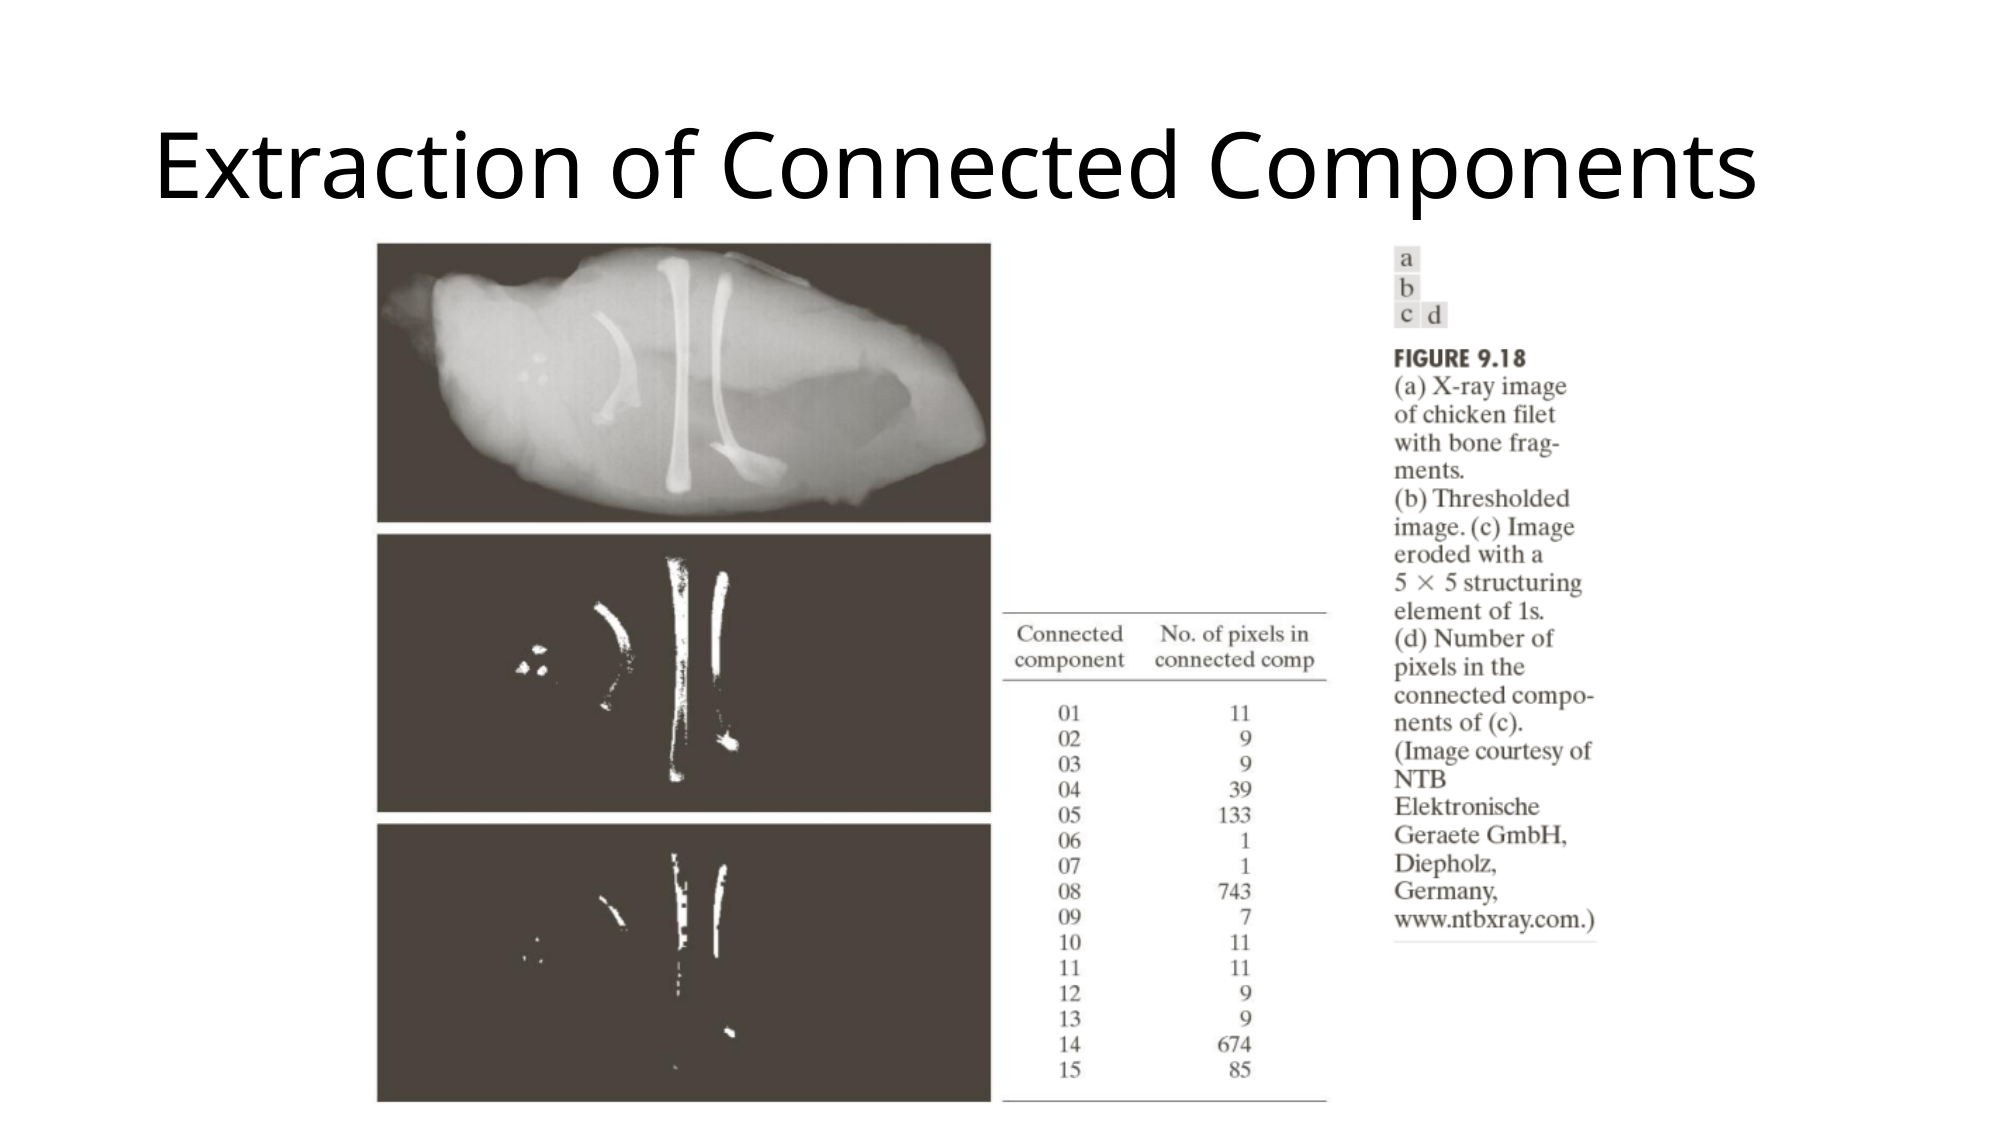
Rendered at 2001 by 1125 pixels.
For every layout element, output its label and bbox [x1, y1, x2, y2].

title [137, 59, 1863, 278]
picture [365, 234, 1617, 1119]
